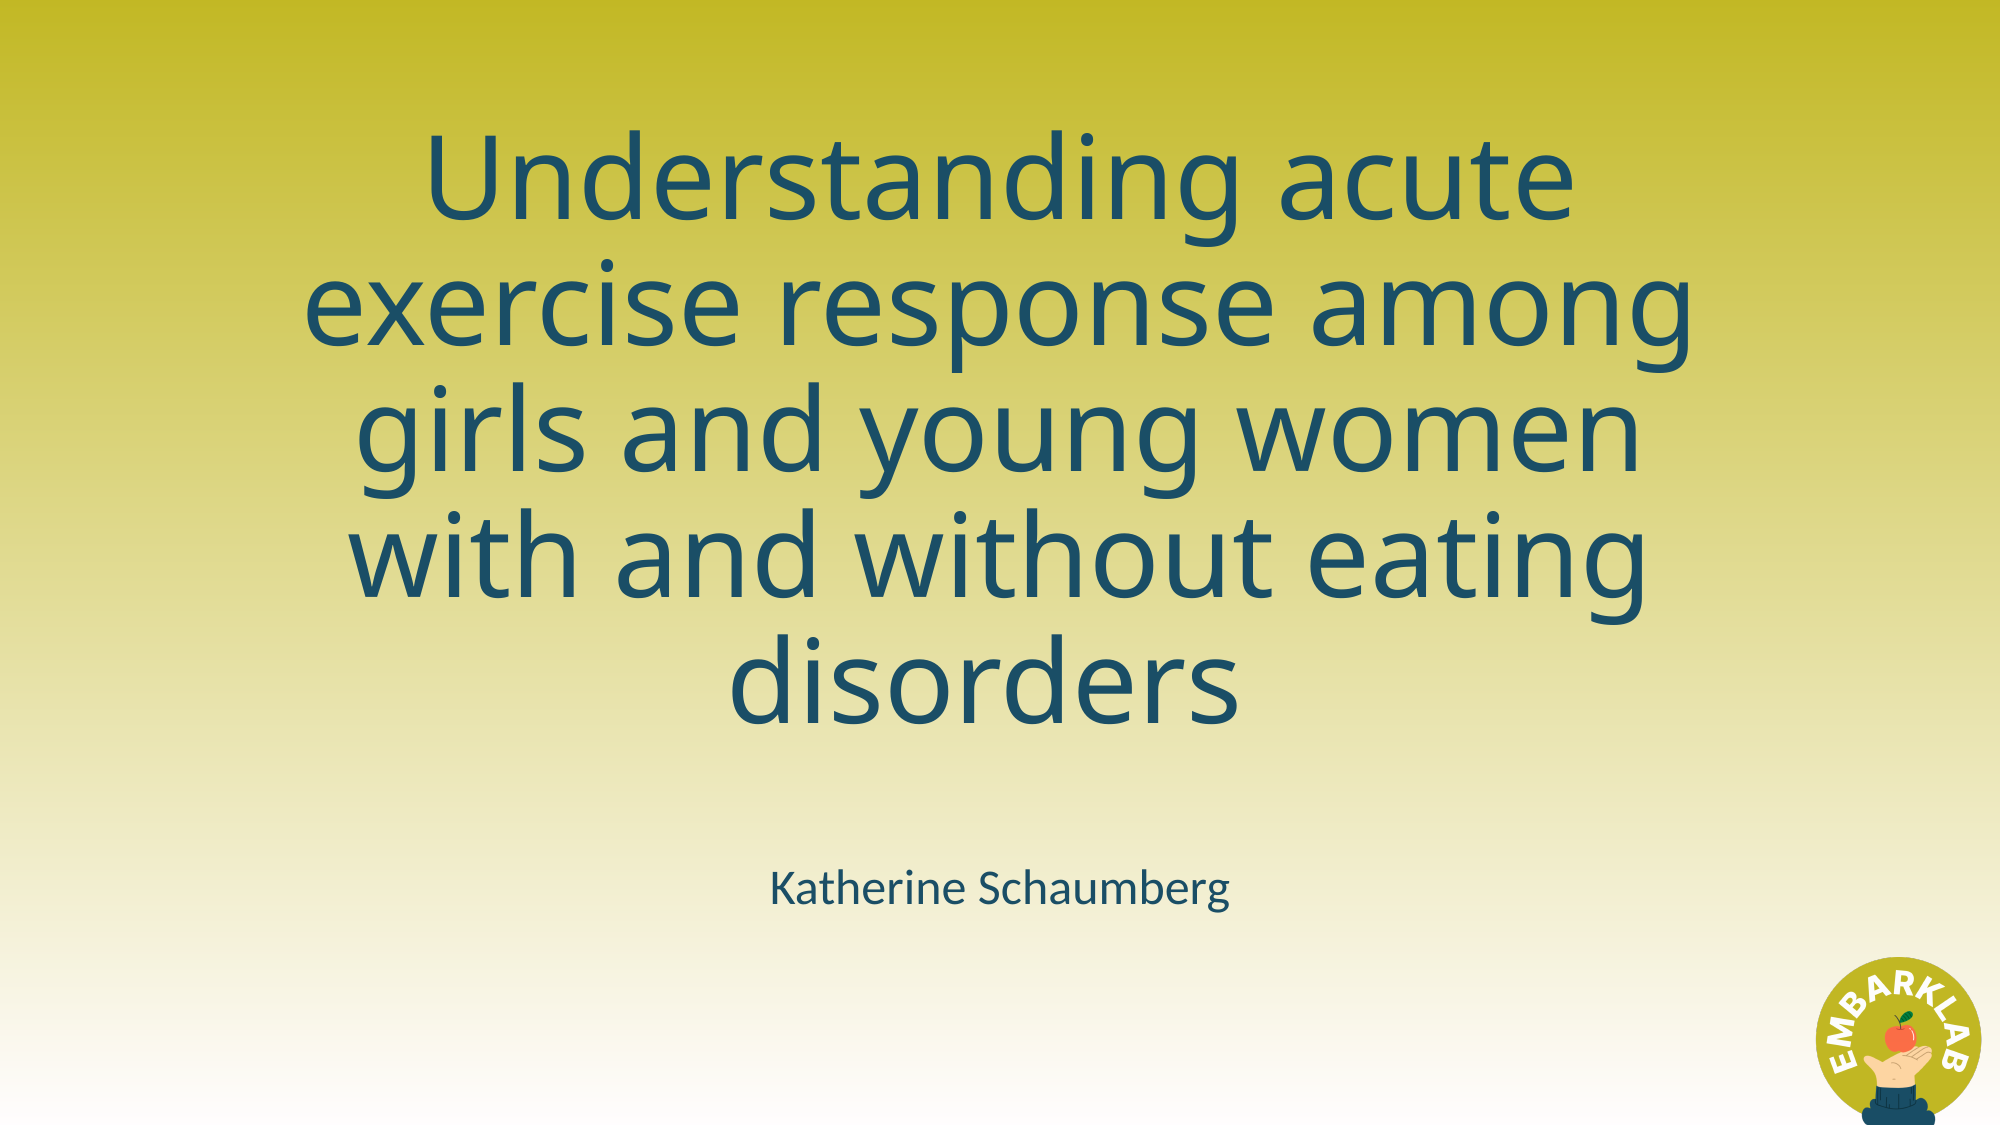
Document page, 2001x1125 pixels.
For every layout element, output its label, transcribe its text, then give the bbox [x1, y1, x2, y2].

subtitle Katherine Schaumberg [249, 853, 1750, 1125]
title Understanding acute exercise response among girls and young women with and without eating disorders [249, 504, 1750, 853]
picture [1754, 957, 2000, 1125]
